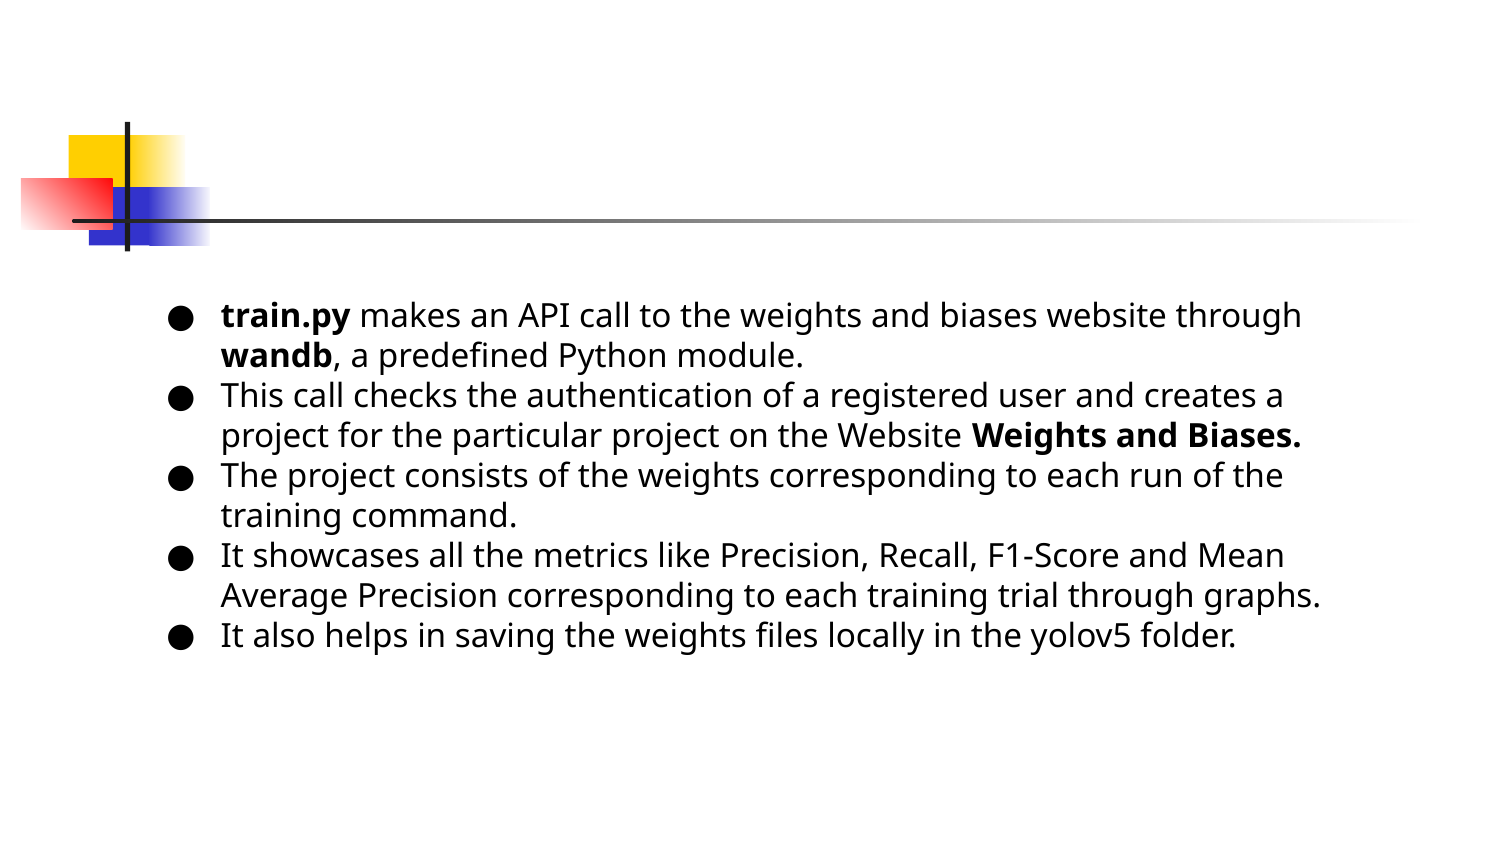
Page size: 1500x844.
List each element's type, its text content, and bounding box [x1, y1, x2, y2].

text_box train.py makes an API call to the weights and biases website through wandb, a predefined Python module. This call checks the authentication of a registered user and creates a project for the particular project on the Website Weights and Biases. The project consists of the weights corresponding to each run of the training command. It showcases all the metrics like Precision, Recall, F1-Score and Mean Average Precision corresponding to each training trial through graphs. It also helps in saving the weights files locally in the yolov5 folder. [130, 279, 1370, 669]
